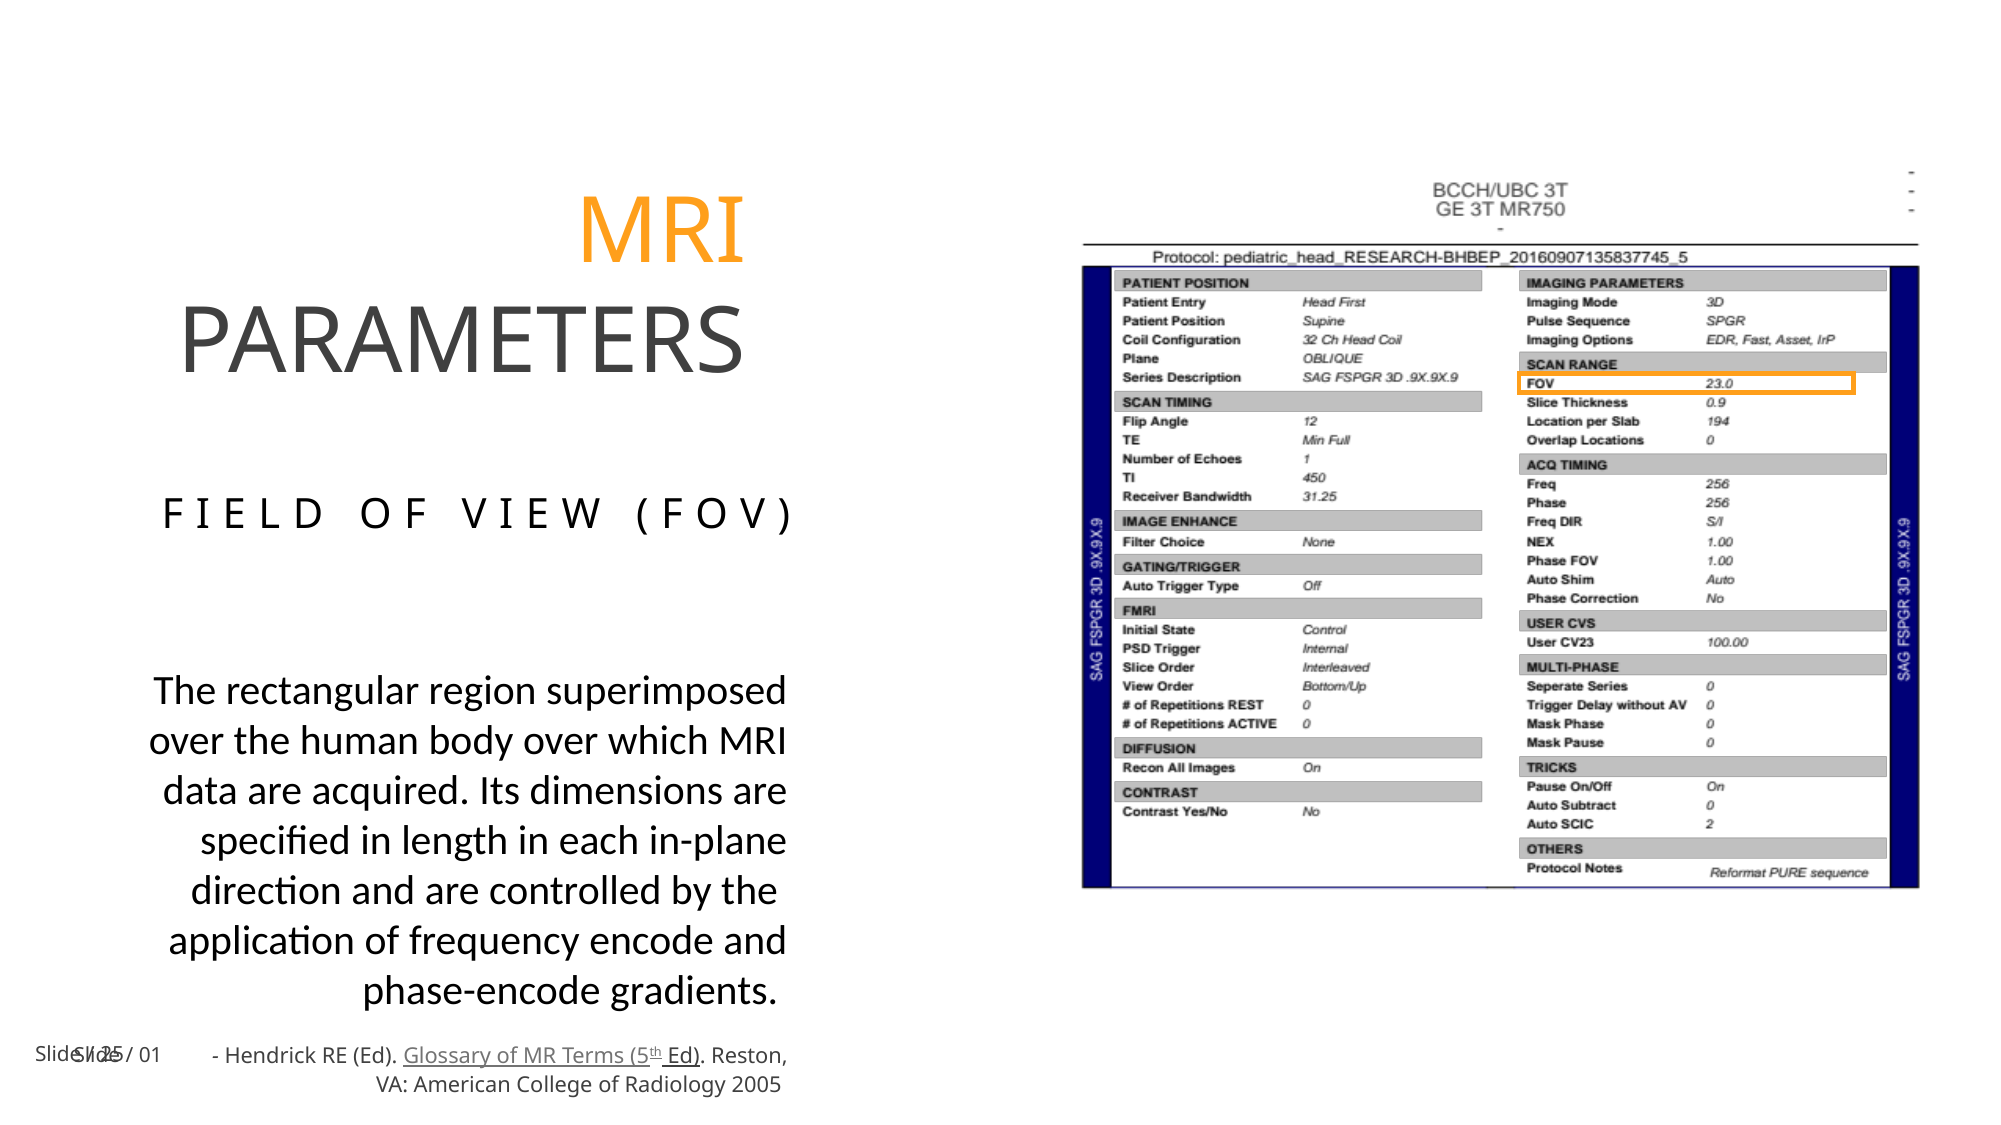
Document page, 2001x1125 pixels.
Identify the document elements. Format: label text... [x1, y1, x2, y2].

picture [999, 78, 2000, 1125]
text_box The rectangular region superimposed over the human body over which MRI data are acquired. Its dimensions are specified in length in each in-plane direction and are controlled by the application of frequency encode and phase-encode gradients. [121, 655, 803, 1021]
text_box MRI PARAMETERS [162, 163, 762, 398]
text_box FIELD OF VIEW (FOV) [146, 479, 806, 544]
text_box Slide / 01 [58, 1033, 178, 1074]
text_box - Hendrick RE (Ed). Glossary of MR Terms (5th Ed). Reston, VA: American College of Radiology 2005 [188, 1034, 803, 1105]
